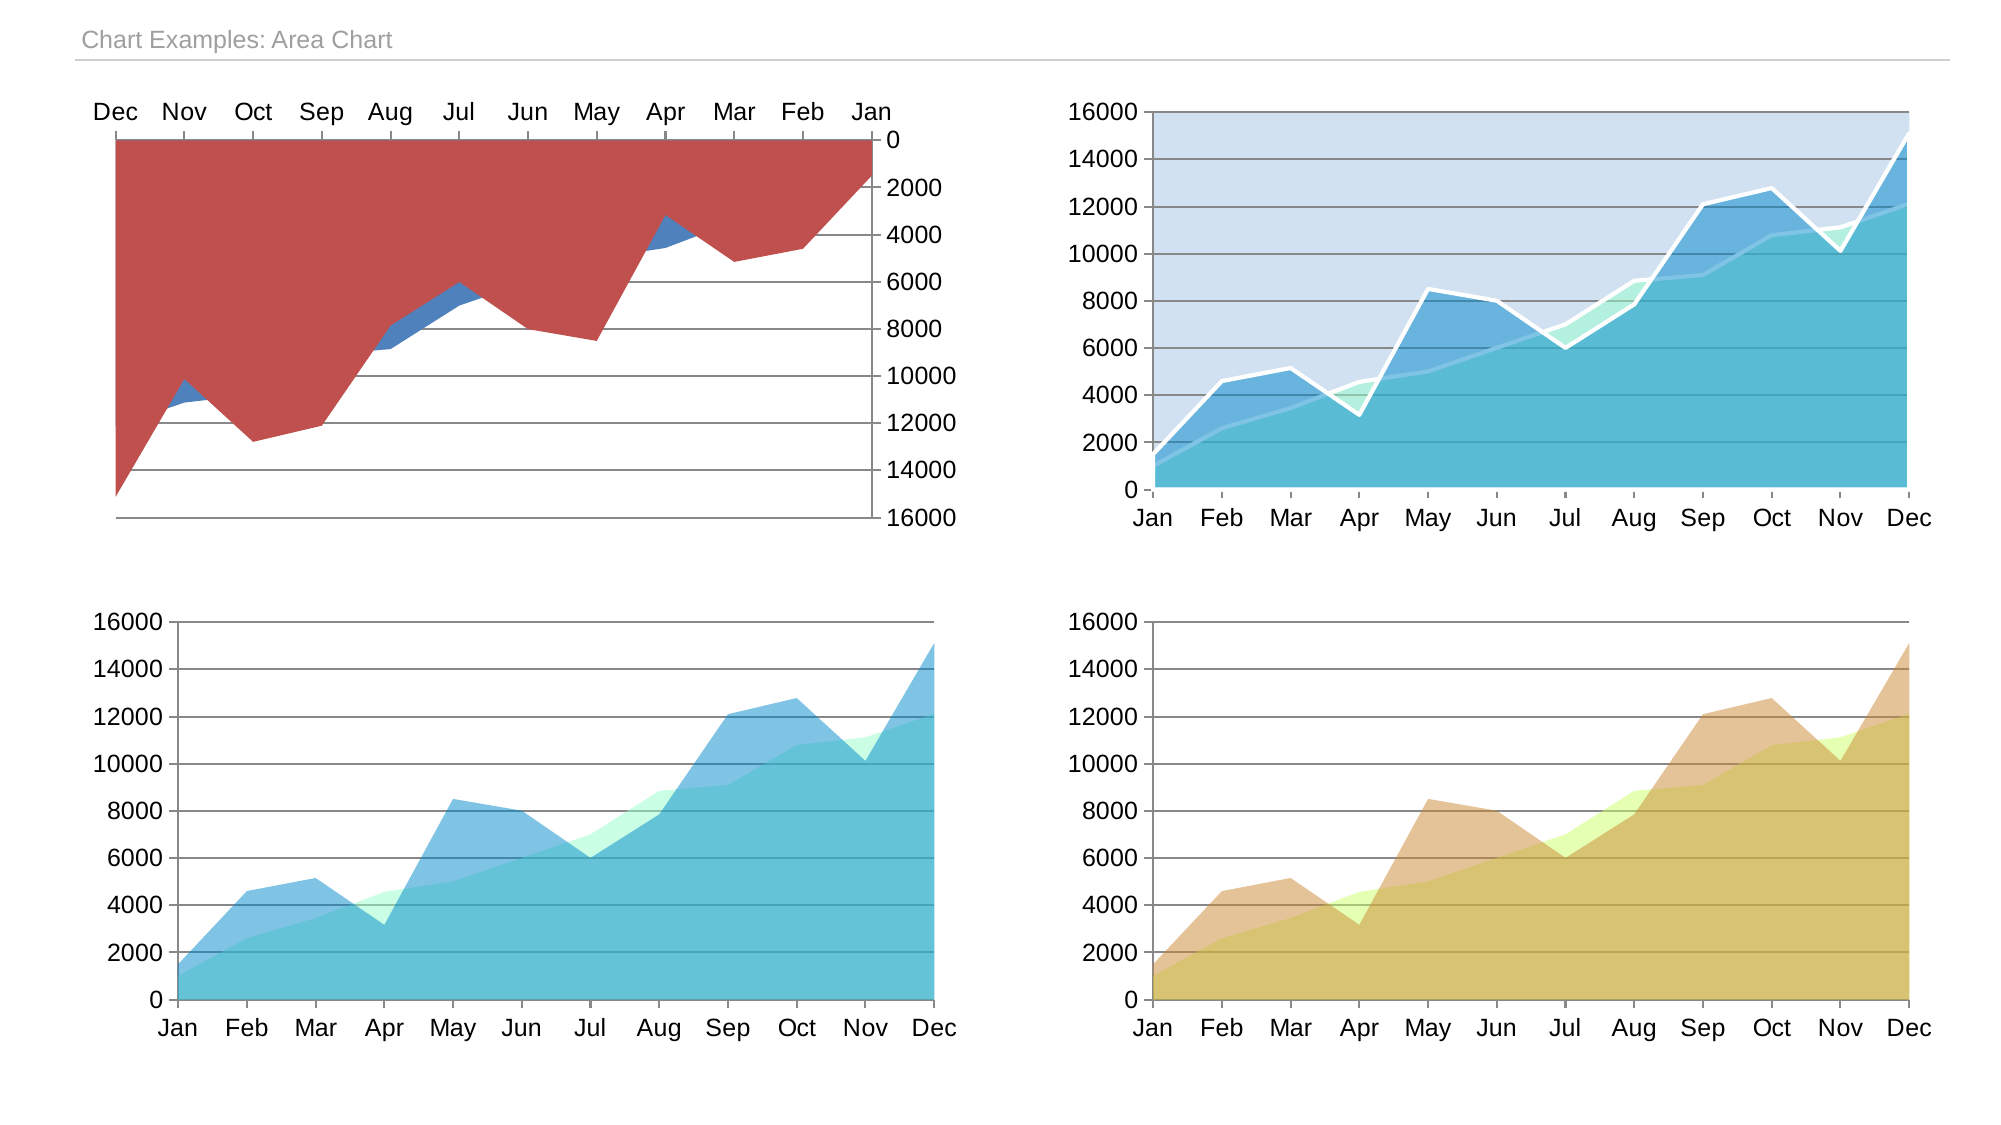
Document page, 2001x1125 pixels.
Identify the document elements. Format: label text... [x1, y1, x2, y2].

chart [1049, 89, 1951, 541]
chart [74, 599, 976, 1051]
chart [1049, 599, 1951, 1051]
table_header Chart Examples: Area Chart [75, 19, 1950, 59]
chart [74, 89, 976, 541]
